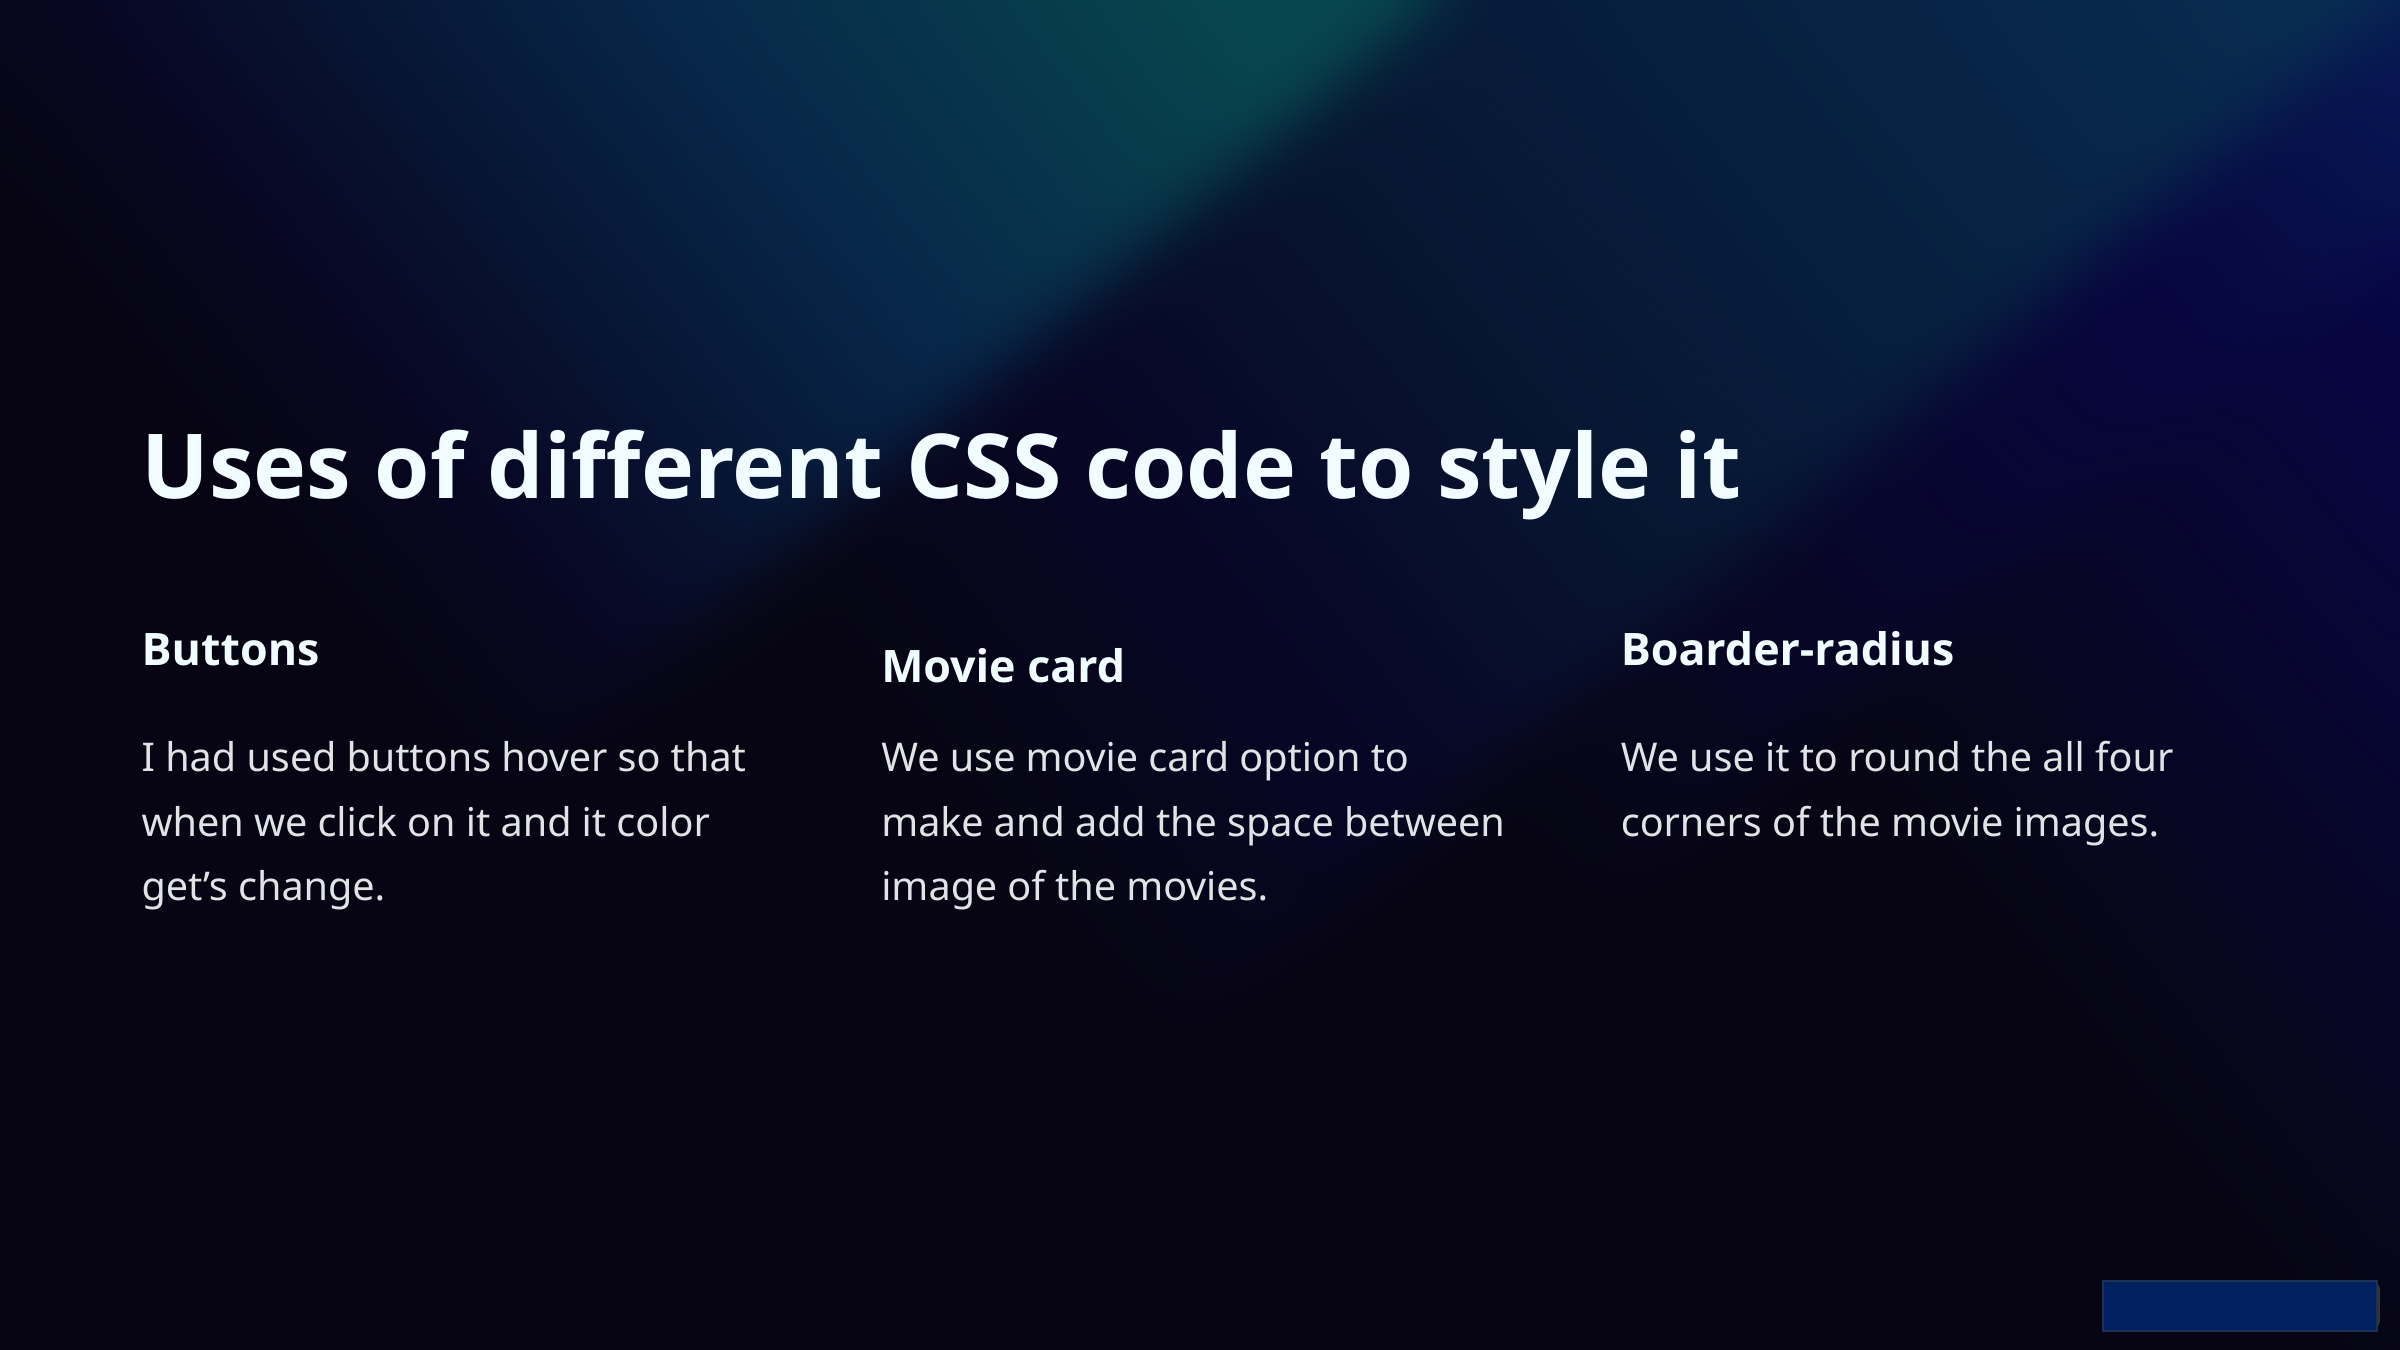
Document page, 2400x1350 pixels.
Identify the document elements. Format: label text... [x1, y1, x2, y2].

text_box Boarder-radius [1620, 618, 2071, 675]
picture [2106, 1271, 2389, 1339]
text_box Buttons [141, 618, 592, 675]
text_box We use movie card option to make and add the space between image of the movies. [881, 714, 1521, 910]
text_box We use it to round the all four corners of the movie images. [1620, 714, 2261, 910]
text_box Movie card [881, 635, 1332, 692]
text_box Uses of different CSS code to style it [141, 404, 1622, 517]
text_box [2102, 1280, 2378, 1332]
text_box I had used buttons hover so that when we click on it and it color get’s change. [141, 714, 782, 845]
